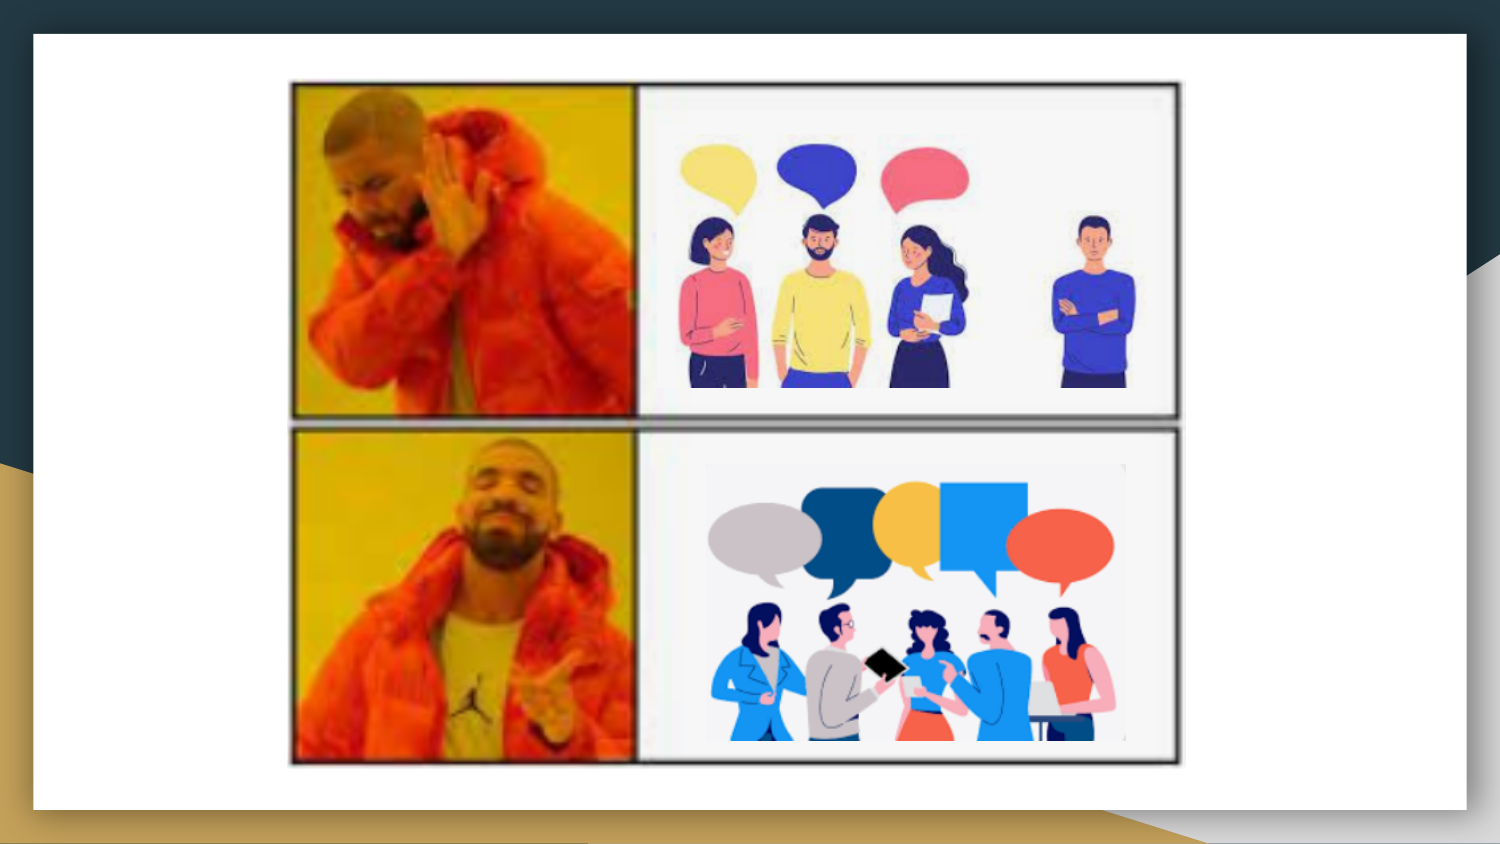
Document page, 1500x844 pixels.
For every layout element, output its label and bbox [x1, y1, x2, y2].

picture [287, 71, 1186, 773]
